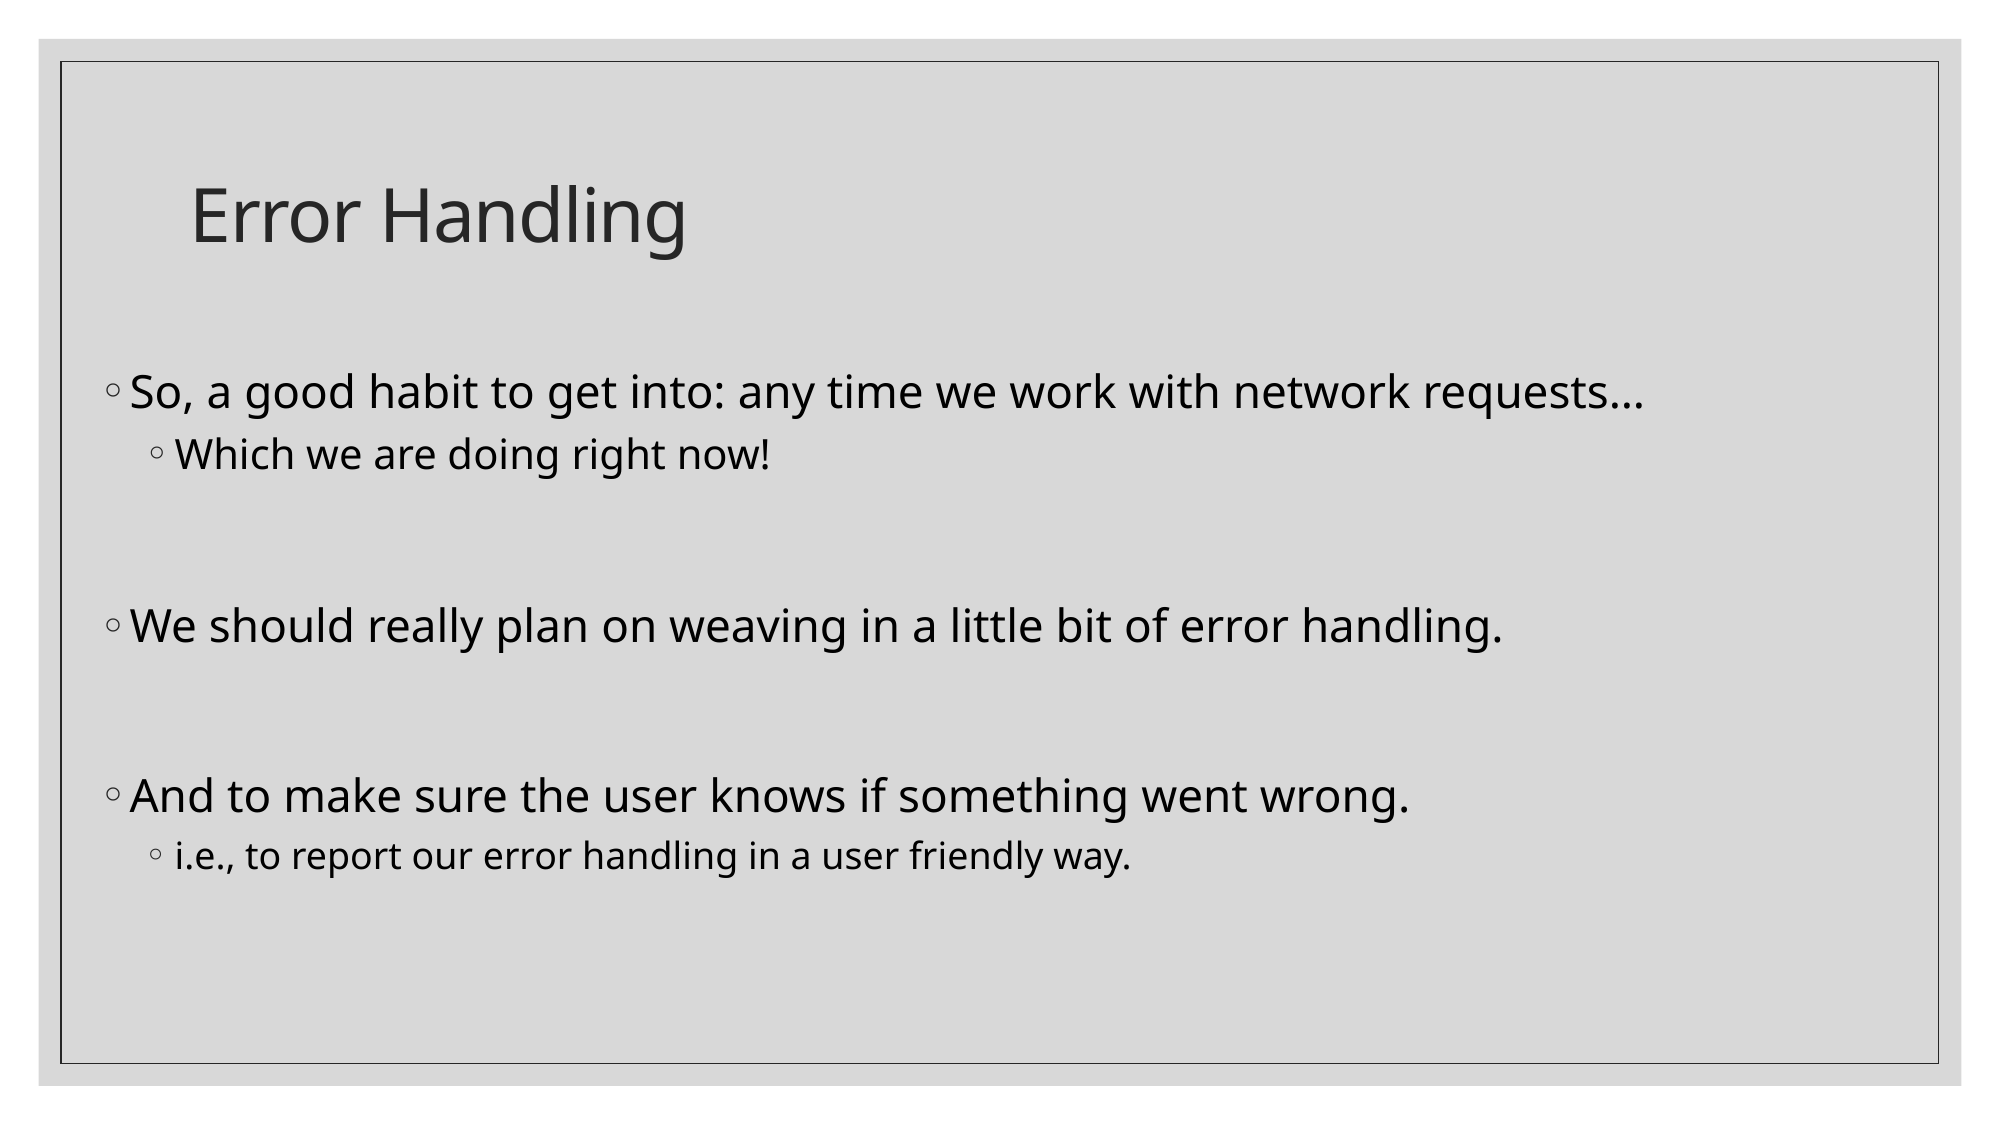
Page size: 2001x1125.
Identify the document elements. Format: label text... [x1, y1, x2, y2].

title Error Handling [174, 105, 1825, 331]
list So, a good habit to get into: any time we work with network requests… Which we are doing right now! We should really plan on weaving in a little bit of error handling. And to make sure the user knows if something went wrong. i.e., to report our error handling in a user friendly way. [84, 343, 1773, 1000]
